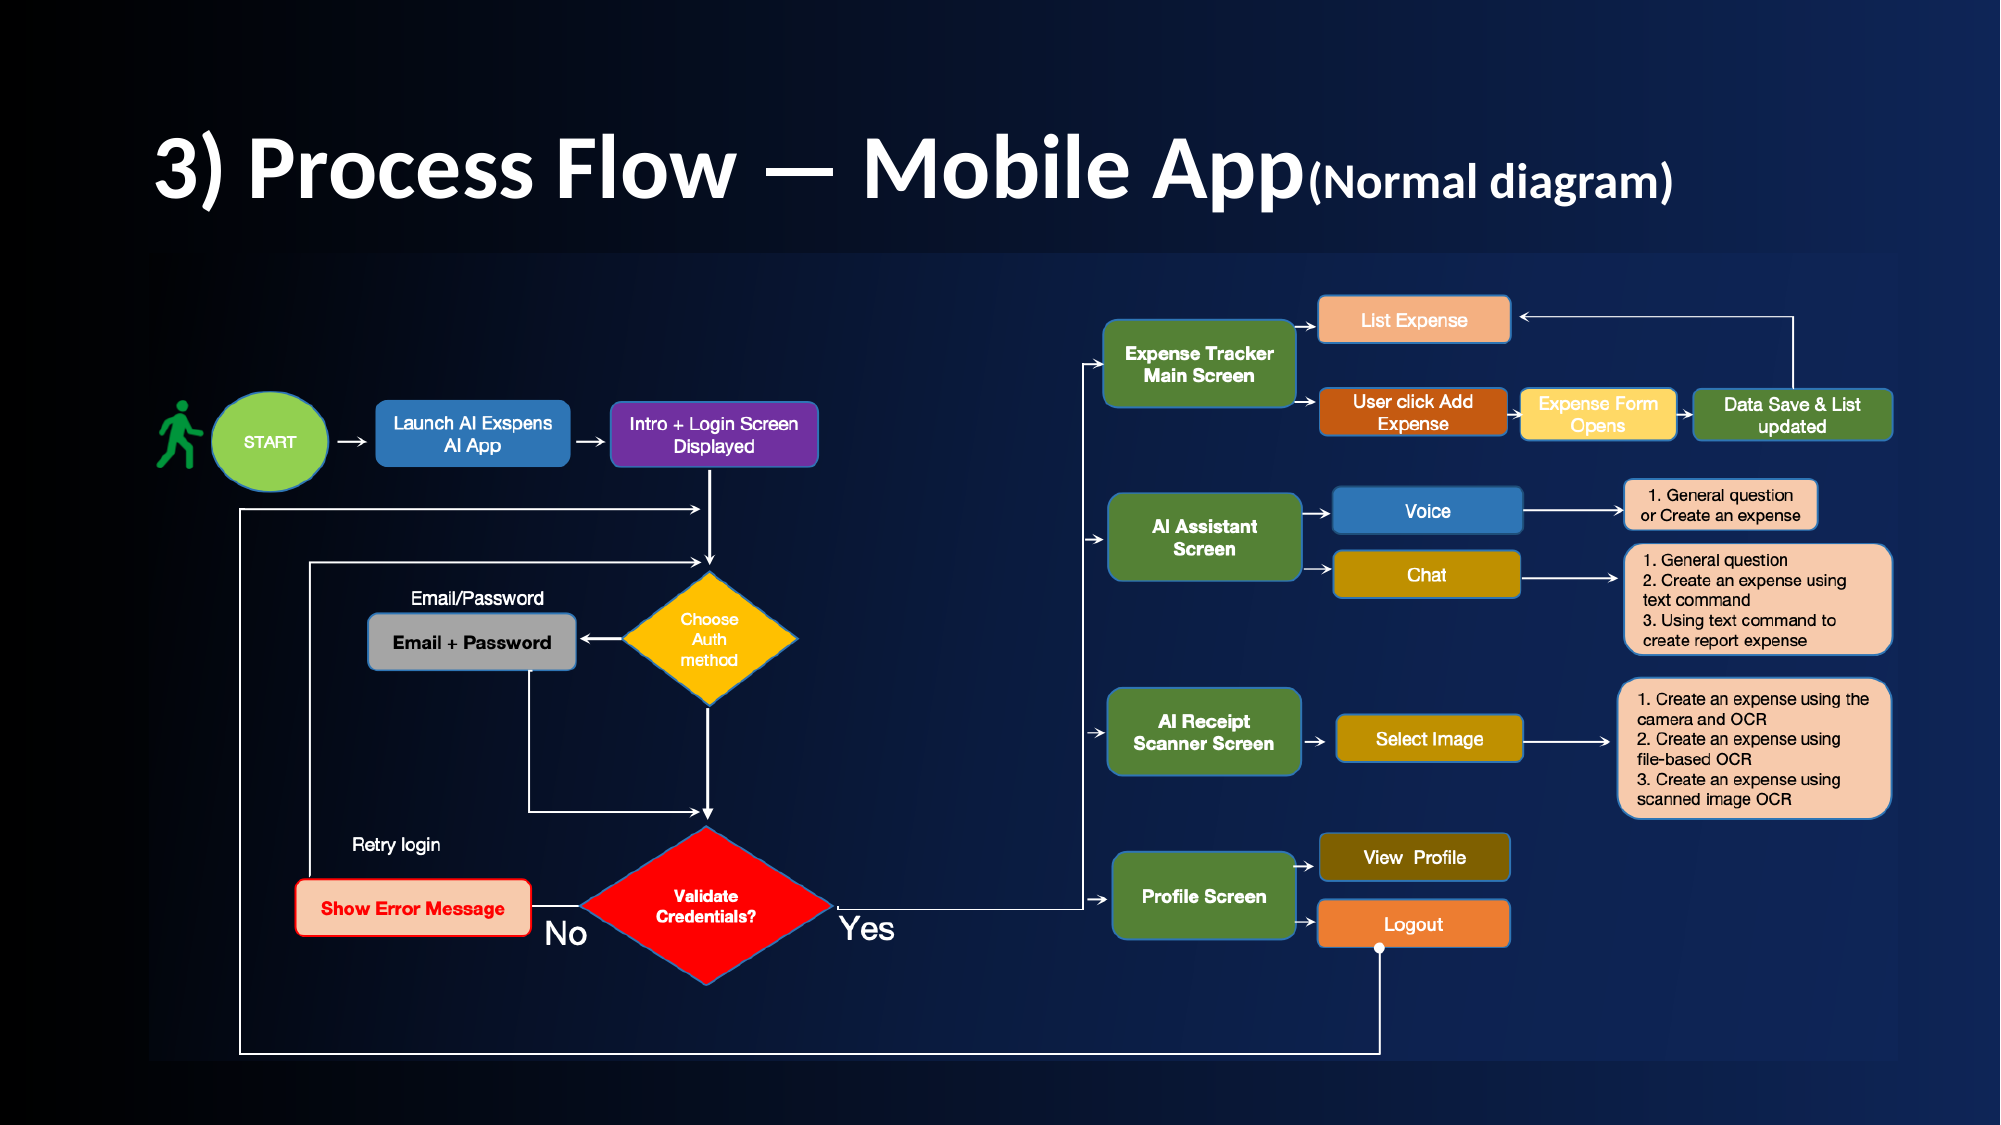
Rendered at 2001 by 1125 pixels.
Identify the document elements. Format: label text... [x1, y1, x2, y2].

title 3) Process Flow — Mobile App(Normal diagram) [137, 59, 1908, 278]
picture [149, 252, 1898, 1061]
